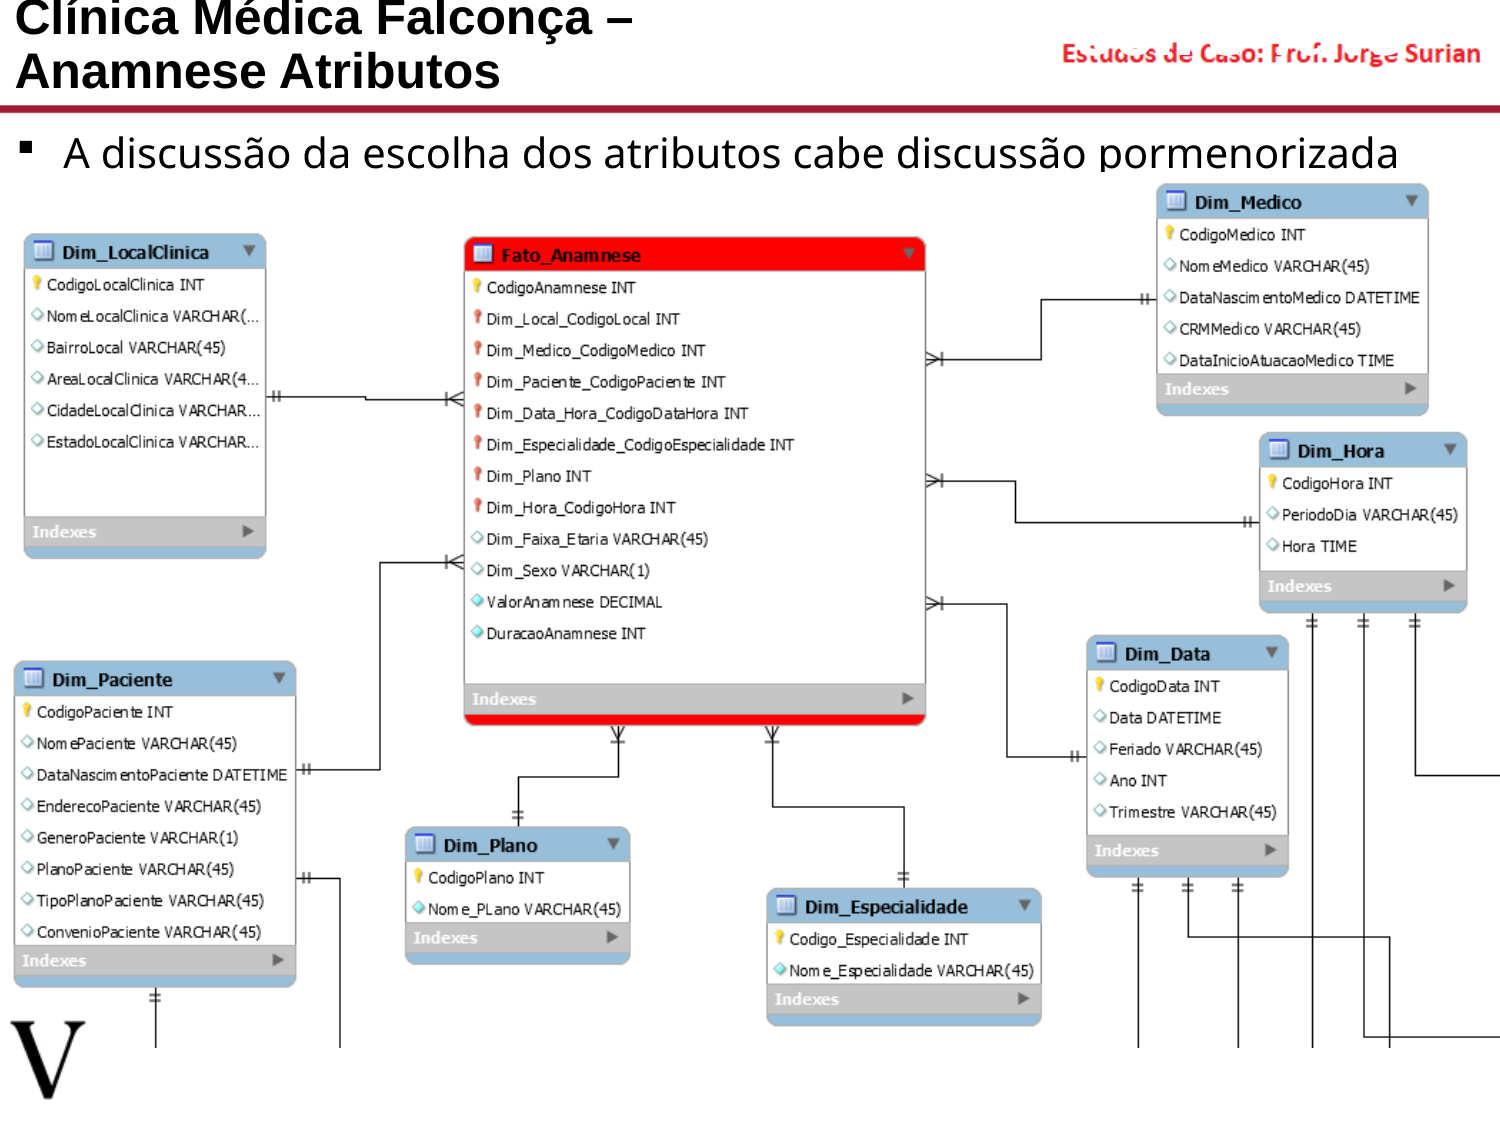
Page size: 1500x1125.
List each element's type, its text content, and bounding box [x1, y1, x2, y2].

picture [0, 9, 1500, 1115]
text_box Clínica Médica Falconça – Anamnese Atributos [0, 0, 1200, 89]
title Um terceiro fato [76, 0, 1427, 125]
list A discussão da escolha dos atributos cabe discussão pormenorizada em aula. [1, 125, 1427, 172]
